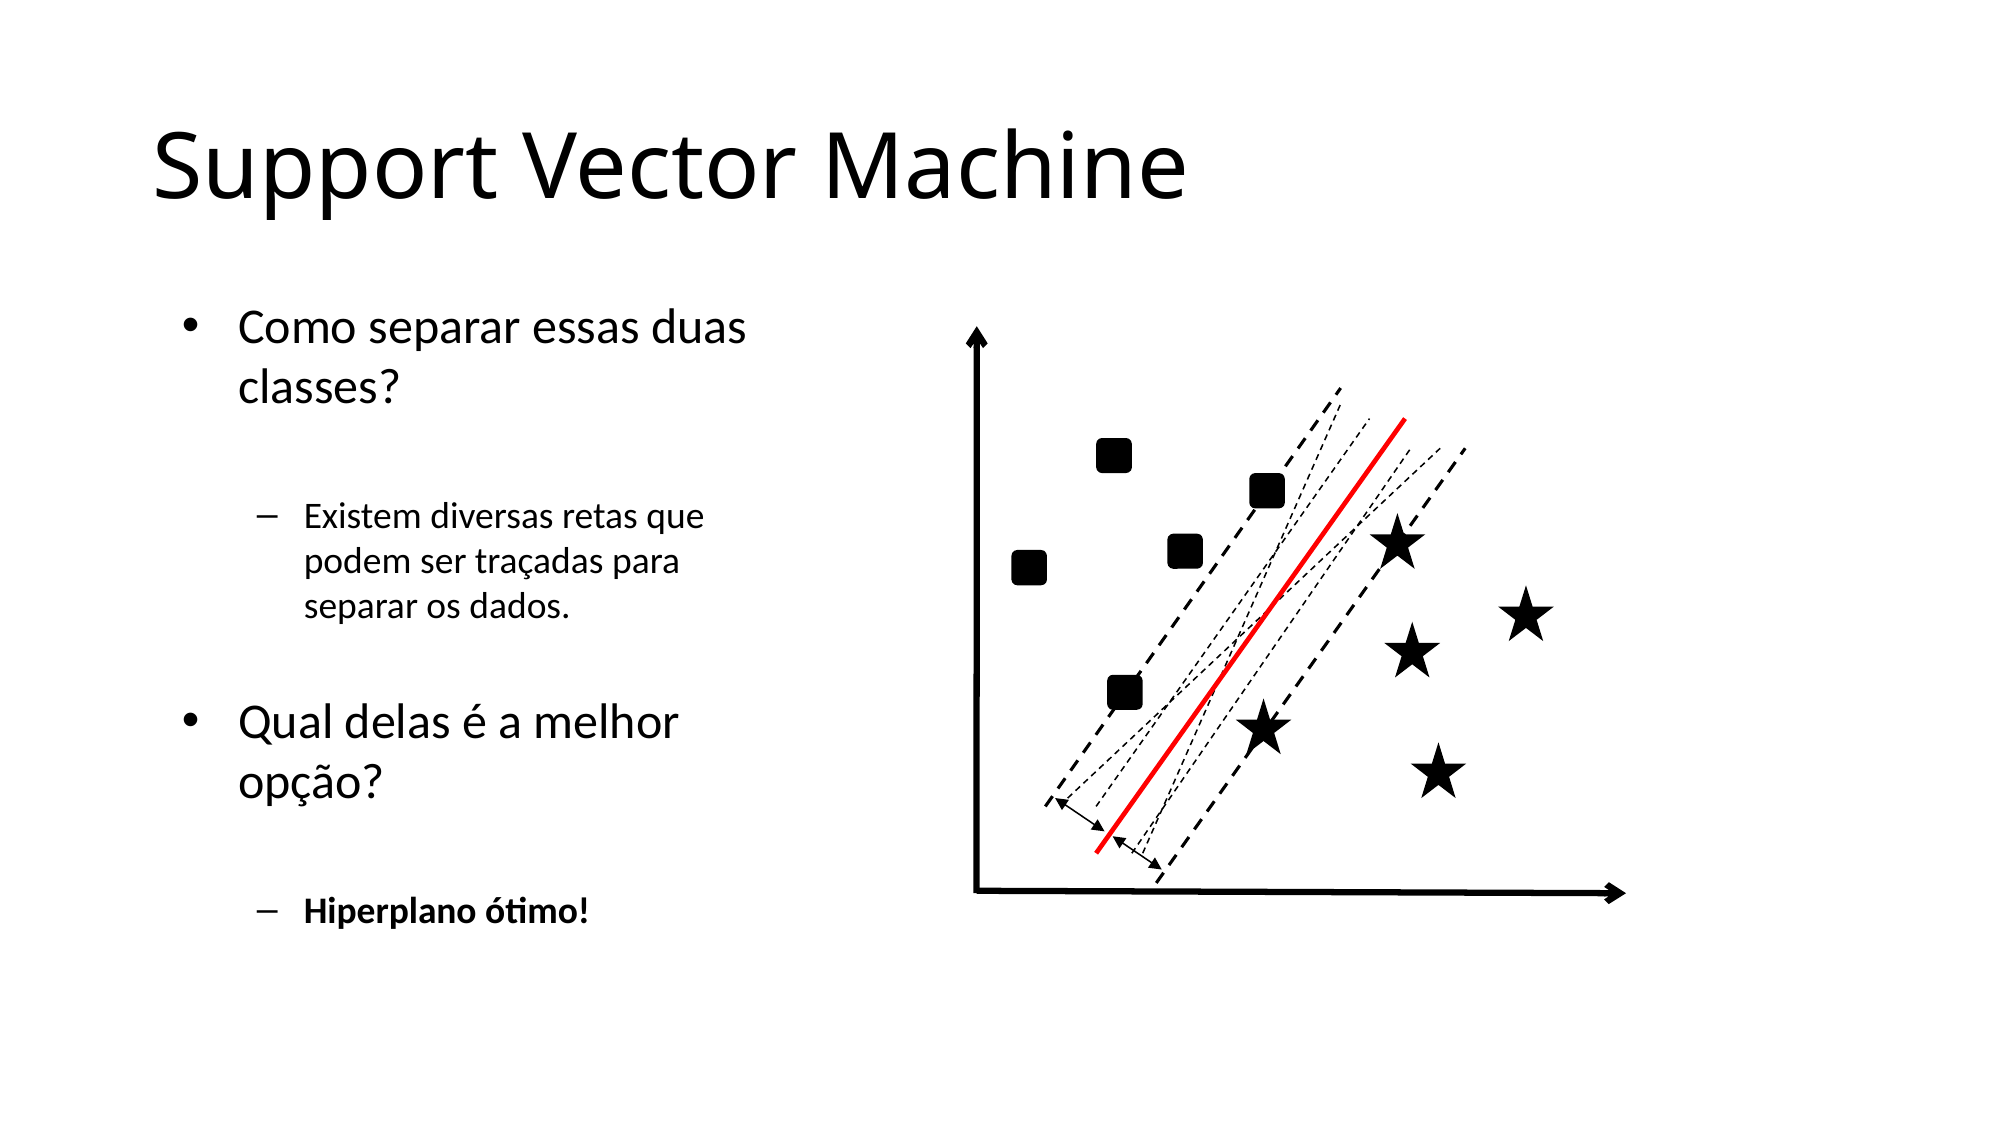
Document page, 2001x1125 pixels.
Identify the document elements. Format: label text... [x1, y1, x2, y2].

text_box Como separar essas duas classes? Existem diversas retas que podem ser traçadas para separar os dados. Qual delas é a melhor opção? Hiperplano ótimo! [167, 286, 805, 960]
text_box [976, 326, 1626, 894]
title Support Vector Machine [137, 59, 1863, 278]
